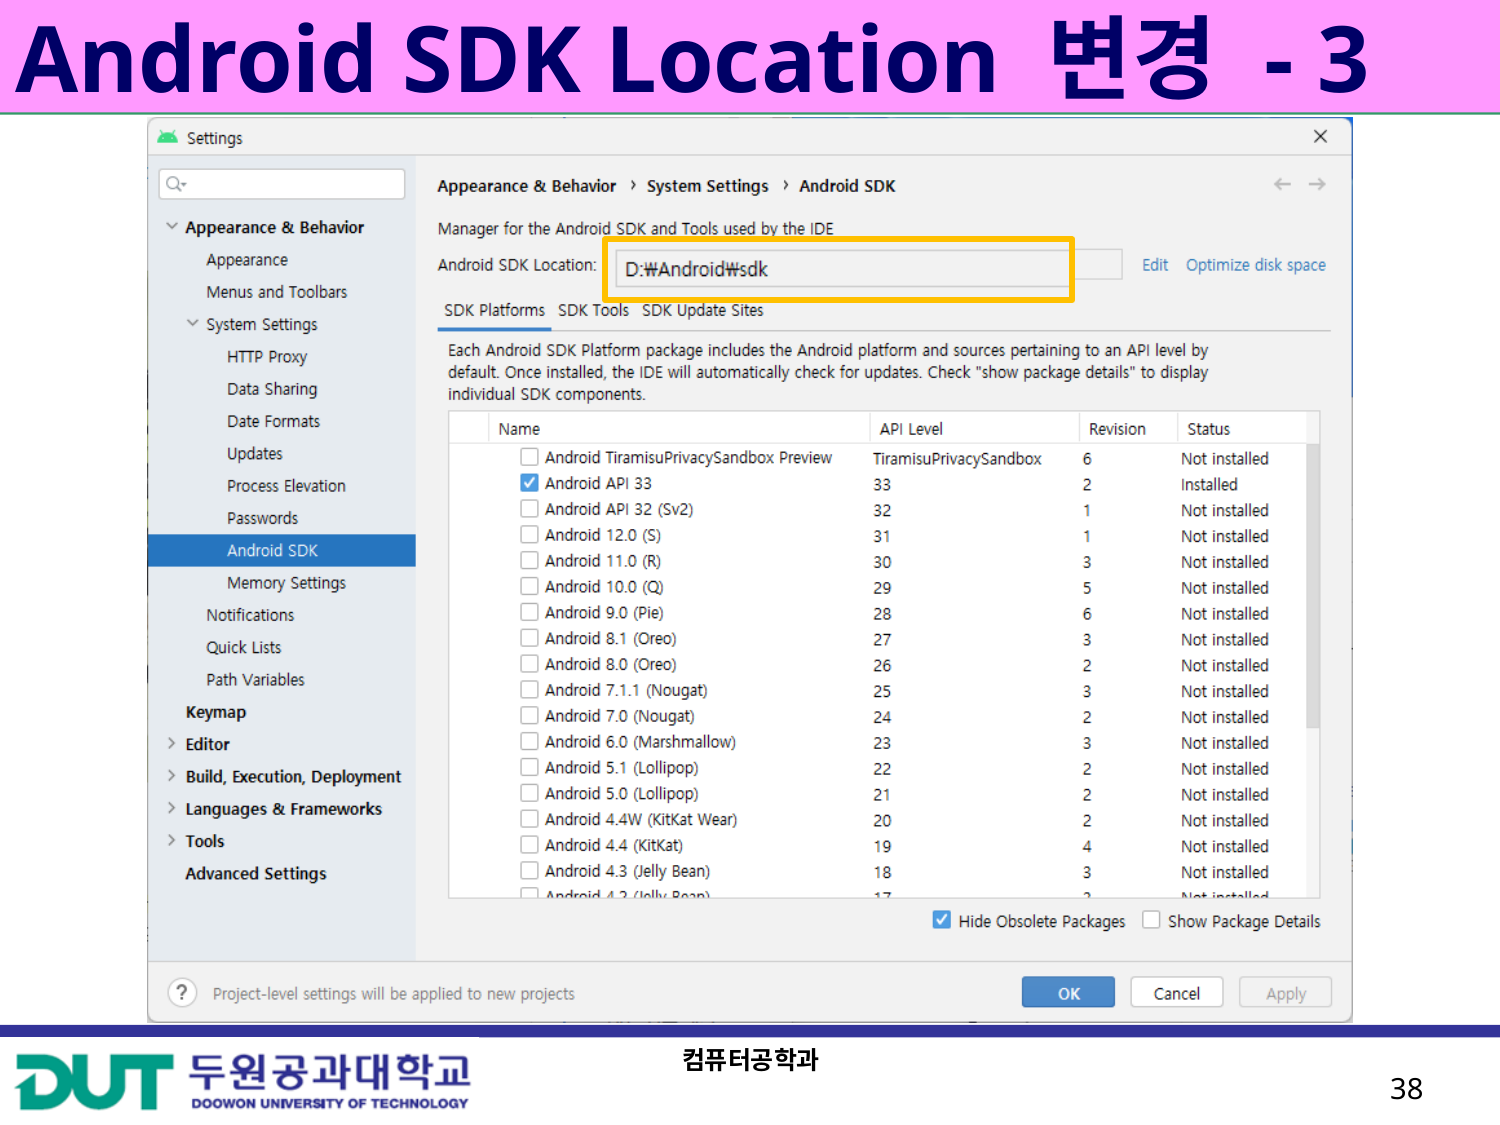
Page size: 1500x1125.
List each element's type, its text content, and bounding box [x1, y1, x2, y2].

title Android SDK Location 변경 - 3 [0, 0, 1500, 113]
picture [0, 1037, 479, 1125]
picture [147, 117, 1353, 1024]
